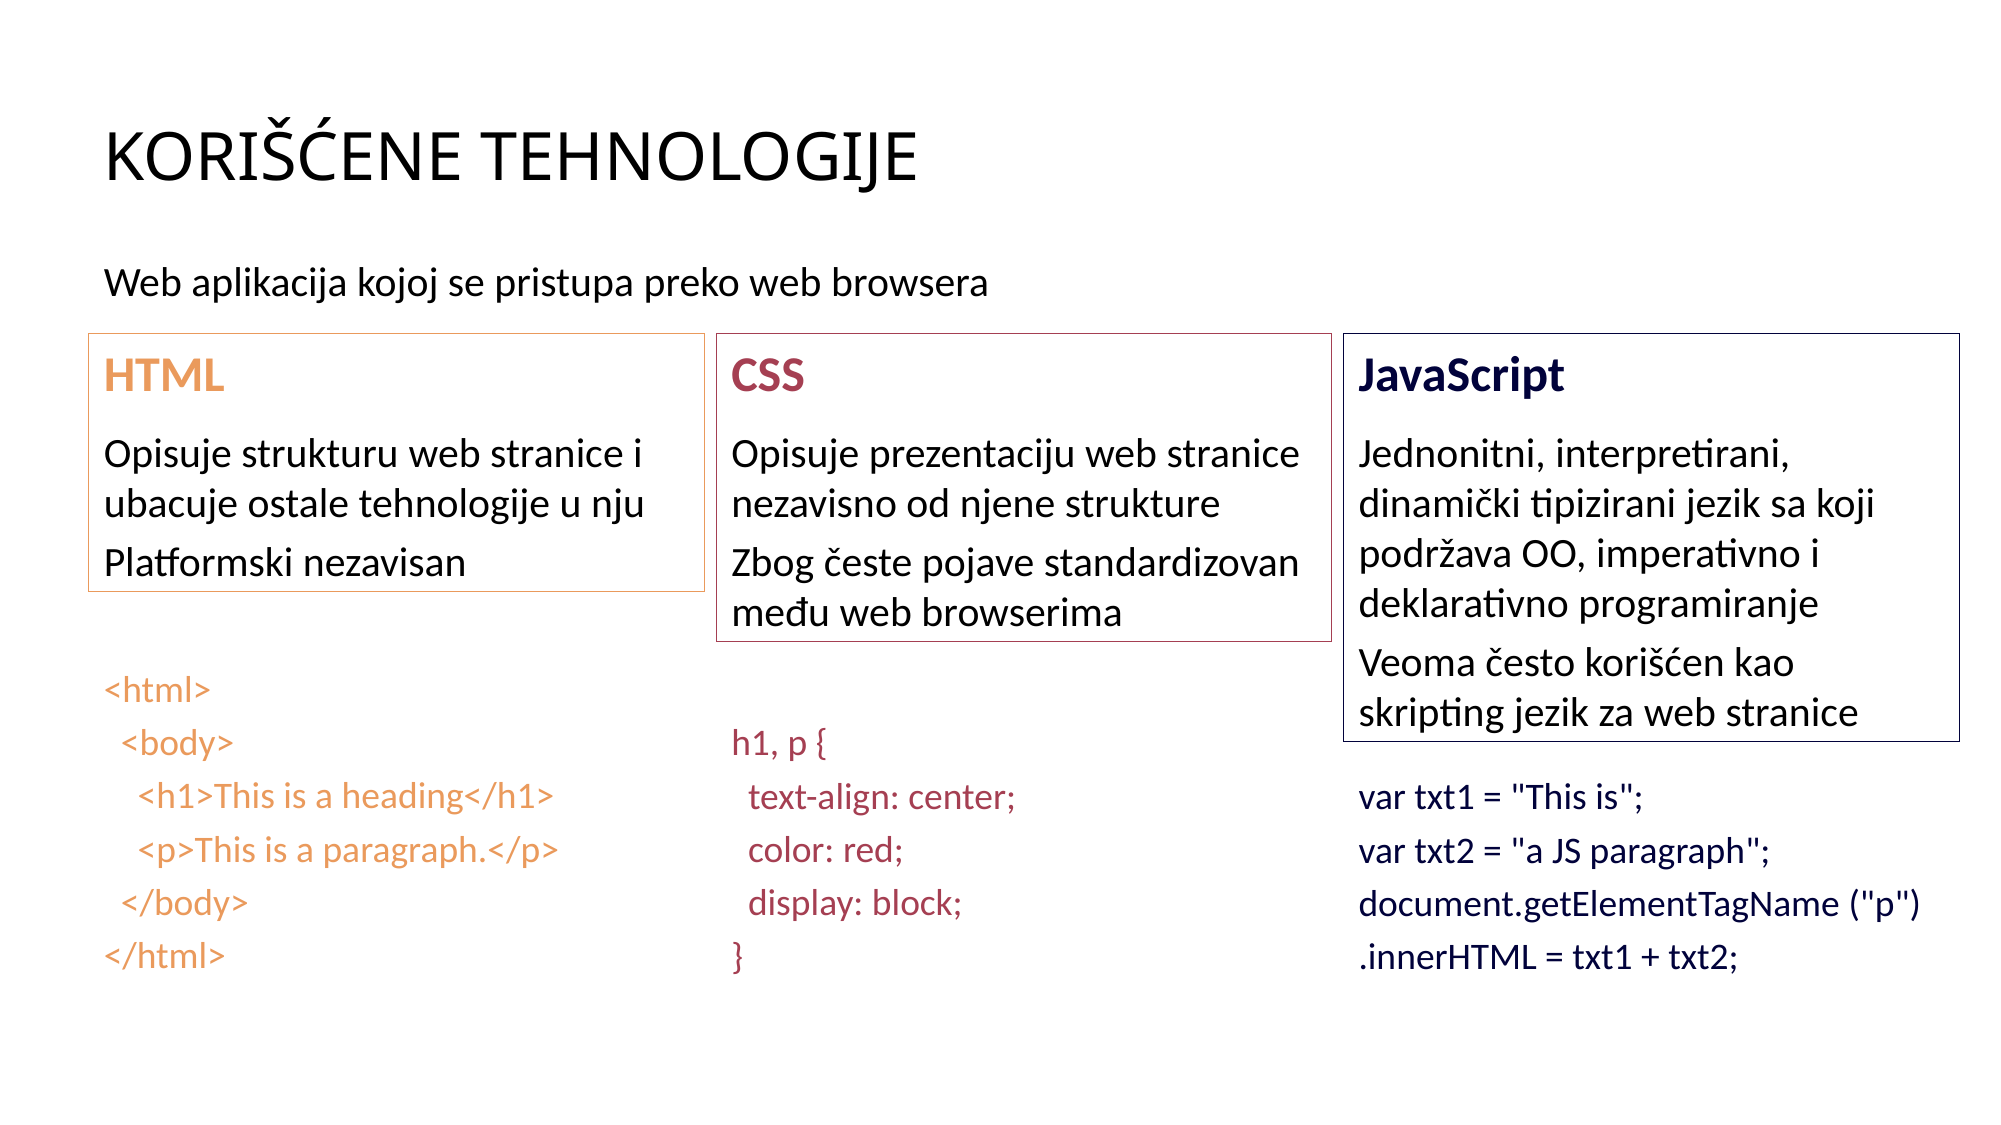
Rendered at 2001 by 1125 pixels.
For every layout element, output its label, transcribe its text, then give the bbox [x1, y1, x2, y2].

text_box var txt1 = "This is"; var txt2 = "a JS paragraph"; document.getElementTagName ("p") .innerHTML = txt1 + txt2; [1343, 764, 1960, 985]
text_box CSS Opisuje prezentaciju web stranice nezavisno od njene strukture Zbog česte pojave standardizovan među web browserima [716, 333, 1332, 642]
text_box <html> <body> <h1>This is a heading</h1> <p>This is a paragraph.</p> </body> </html> [88, 657, 705, 984]
text_box KORIŠĆENE TEHNOLOGIJE [88, 106, 1018, 247]
text_box h1, p { text-align: center; color: red; display: block; } [716, 710, 1032, 984]
text_box Web aplikacija kojoj se pristupa preko web browsera [88, 247, 1034, 313]
text_box JavaScript Jednonitni, interpretirani, dinamički tipizirani jezik sa koji podržava OO, imperativno i deklarativno programiranje Veoma često korišćen kao skripting jezik za web stranice [1343, 333, 1960, 742]
text_box HTML Opisuje strukturu web stranice i ubacuje ostale tehnologije u nju Platformski nezavisan [88, 333, 705, 592]
